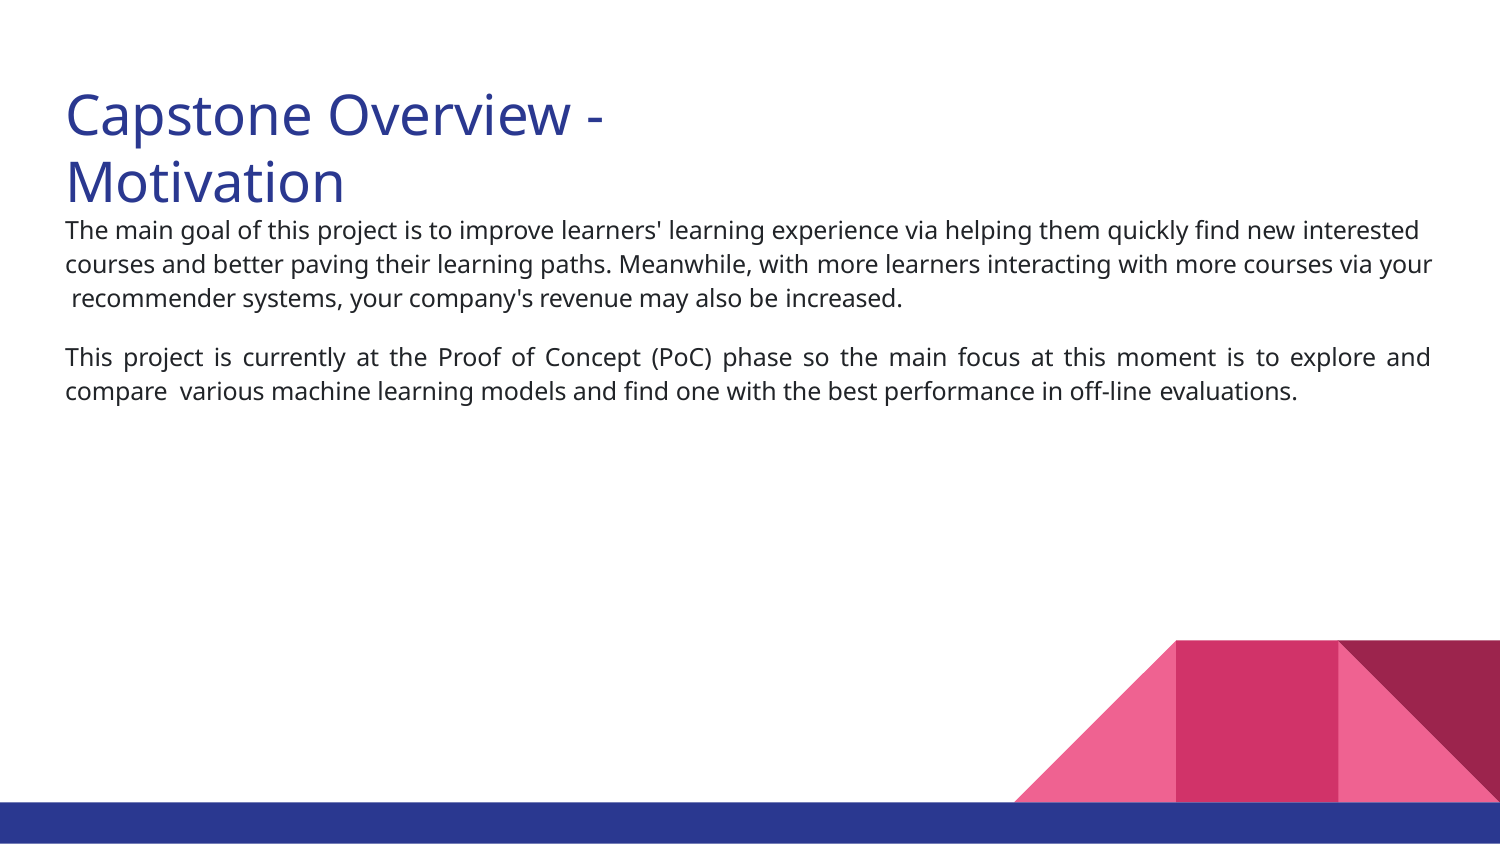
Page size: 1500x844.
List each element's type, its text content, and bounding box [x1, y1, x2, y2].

text_box Capstone Overview - Motivation [63, 77, 856, 208]
text_box The main goal of this project is to improve learners' learning experience via helping them quickly ﬁnd new interested courses and better paving their learning paths. Meanwhile, with more learners interacting with more courses via your recommender systems, your company's revenue may also be increased. This project is currently at the Proof of Concept (PoC) phase so the main focus at this moment is to explore and compare various machine learning models and ﬁnd one with the best performance in off-line evaluations. [63, 208, 1434, 406]
